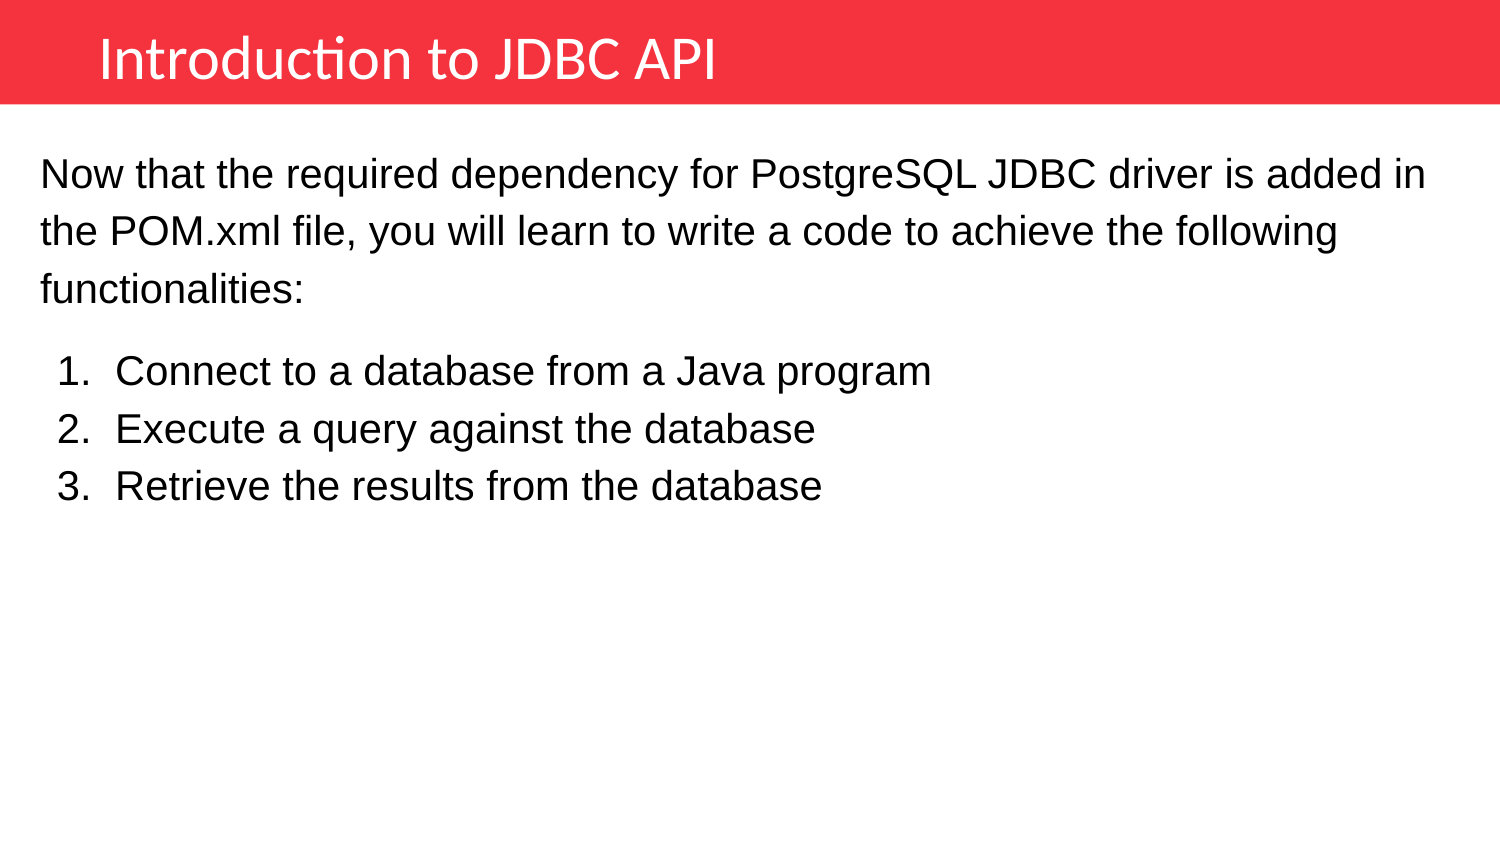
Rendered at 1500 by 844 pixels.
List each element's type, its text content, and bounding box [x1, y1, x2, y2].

text_box Now that the required dependency for PostgreSQL JDBC driver is added in the POM.xml file, you will learn to write a code to achieve the following functionalities: Connect to a database from a Java program Execute a query against the database Retrieve the results from the database [25, 123, 1475, 820]
text_box Introduction to JDBC API [83, 2, 1289, 123]
text_box [0, 0, 1500, 105]
